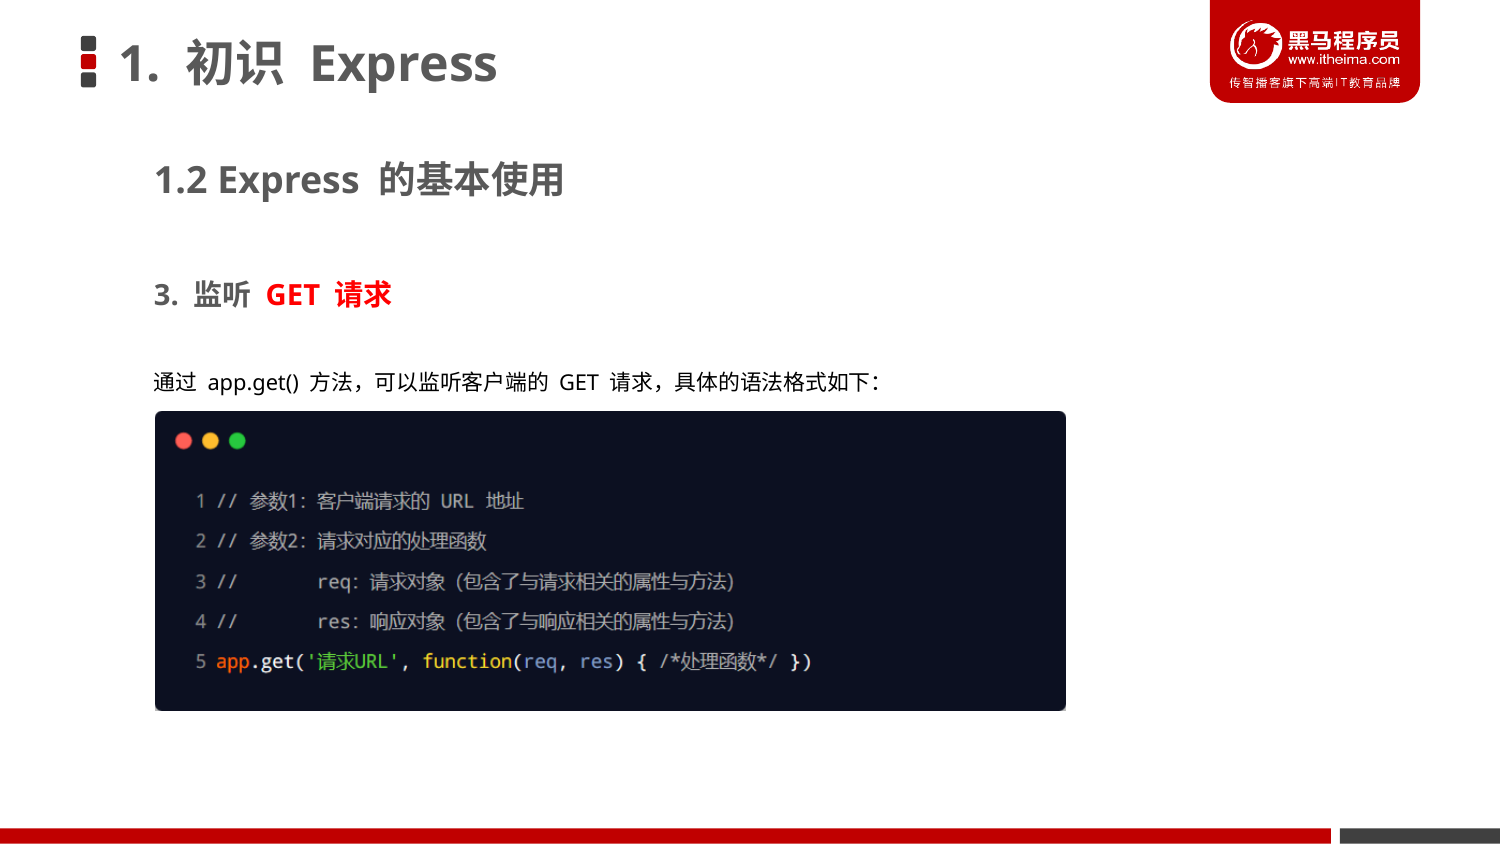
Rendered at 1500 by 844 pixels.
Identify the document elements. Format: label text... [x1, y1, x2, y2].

list 通过 app.get() 方法，可以监听客户端的 GET 请求，具体的语法格式如下： [139, 348, 1397, 413]
text_box 3. 监听 GET 请求 [139, 273, 1204, 320]
picture [155, 411, 1066, 711]
picture [1211, 11, 1419, 97]
title 1. 初识 Express [103, 0, 1209, 130]
list 1.2 Express 的基本使用 [139, 153, 1209, 243]
